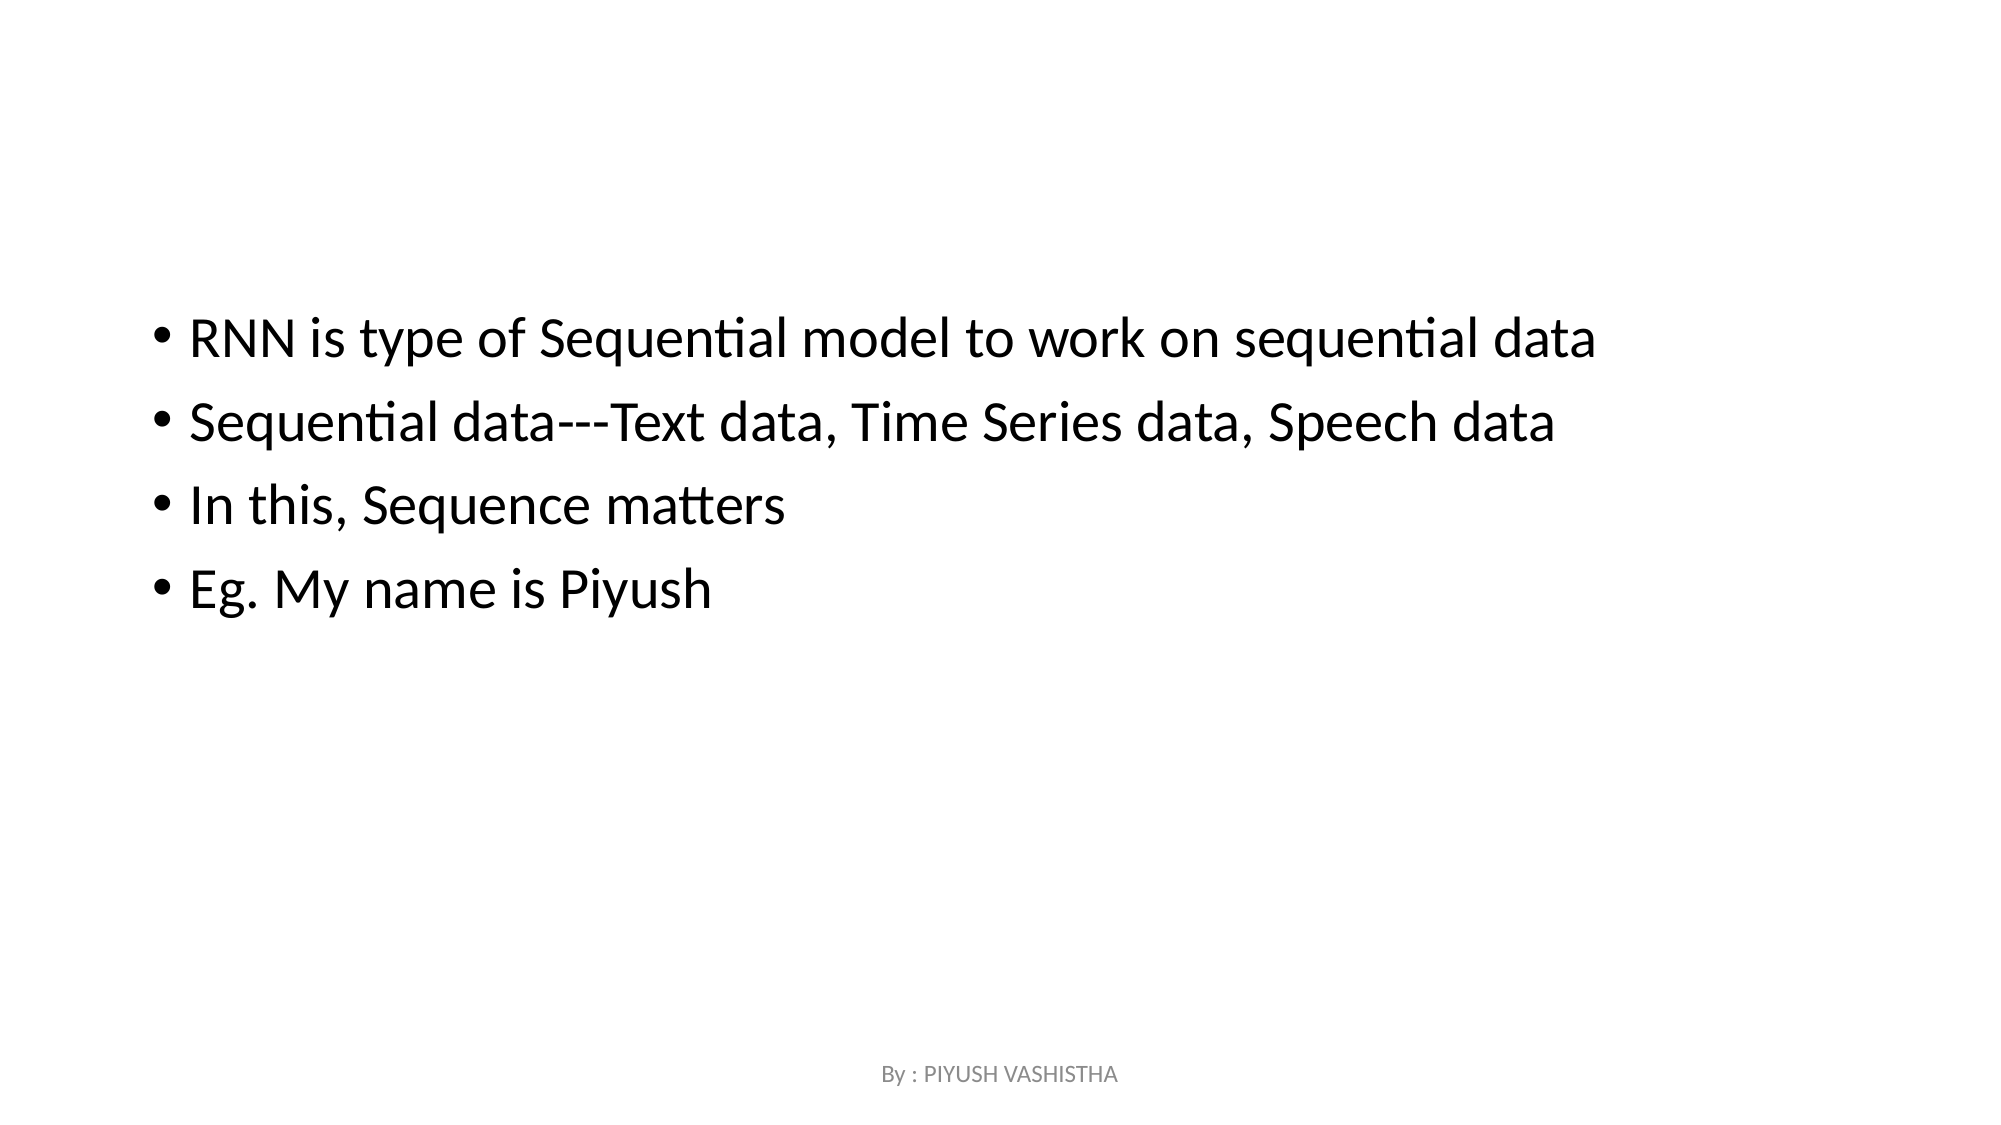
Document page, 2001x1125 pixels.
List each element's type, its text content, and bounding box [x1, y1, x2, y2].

list RNN is type of Sequential model to work on sequential data Sequential data---Text data, Time Series data, Speech data In this, Sequence matters Eg. My name is Piyush [137, 299, 1863, 1014]
footer By : PIYUSH VASHISTHA [662, 1042, 1338, 1103]
